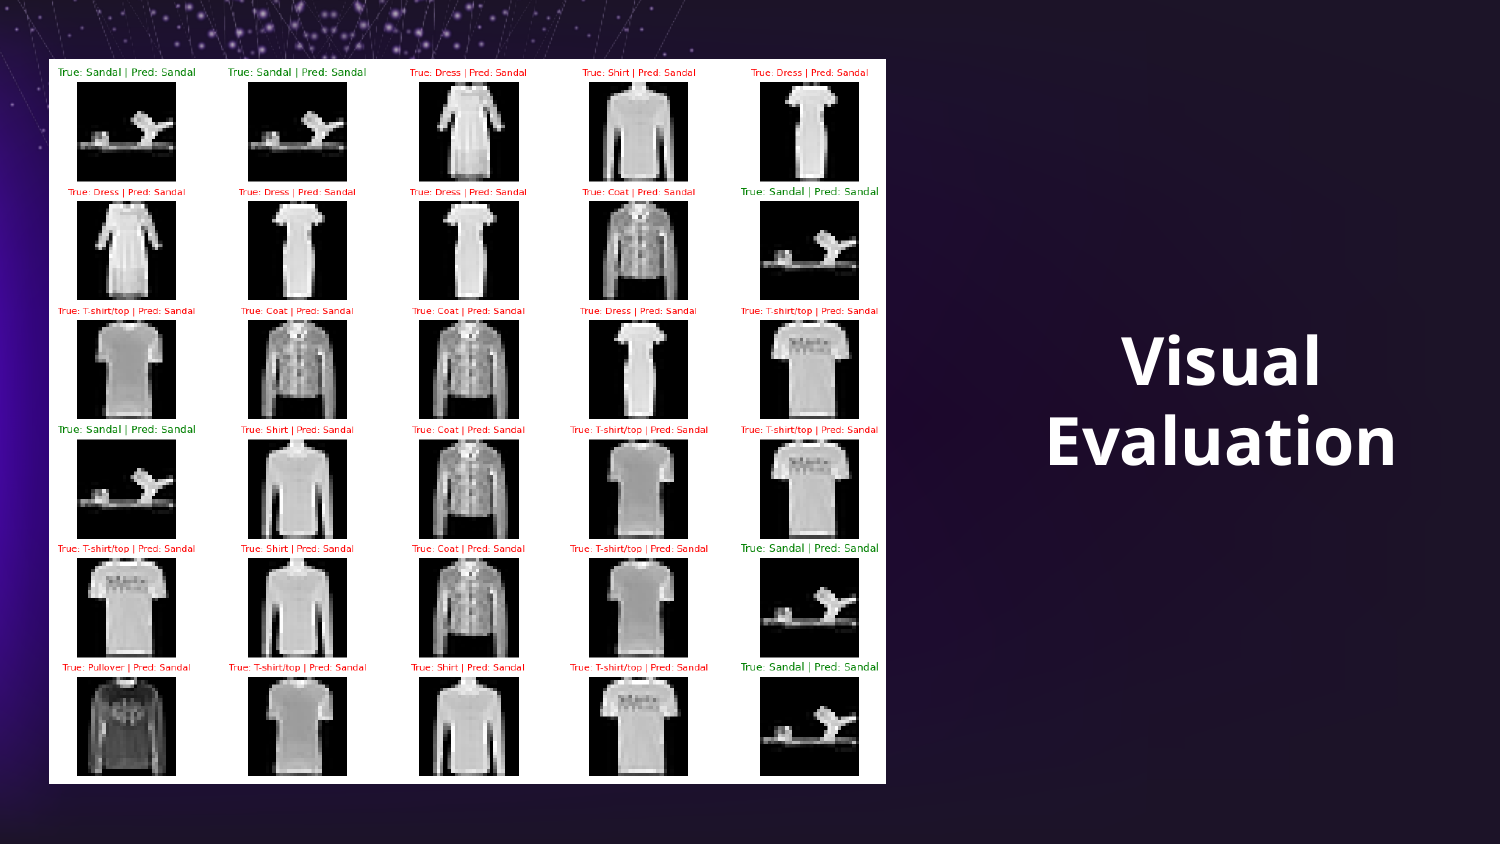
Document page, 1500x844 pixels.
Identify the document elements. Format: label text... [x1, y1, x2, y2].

picture [0, 0, 888, 785]
text_box Visual Evaluation [964, 320, 1480, 494]
